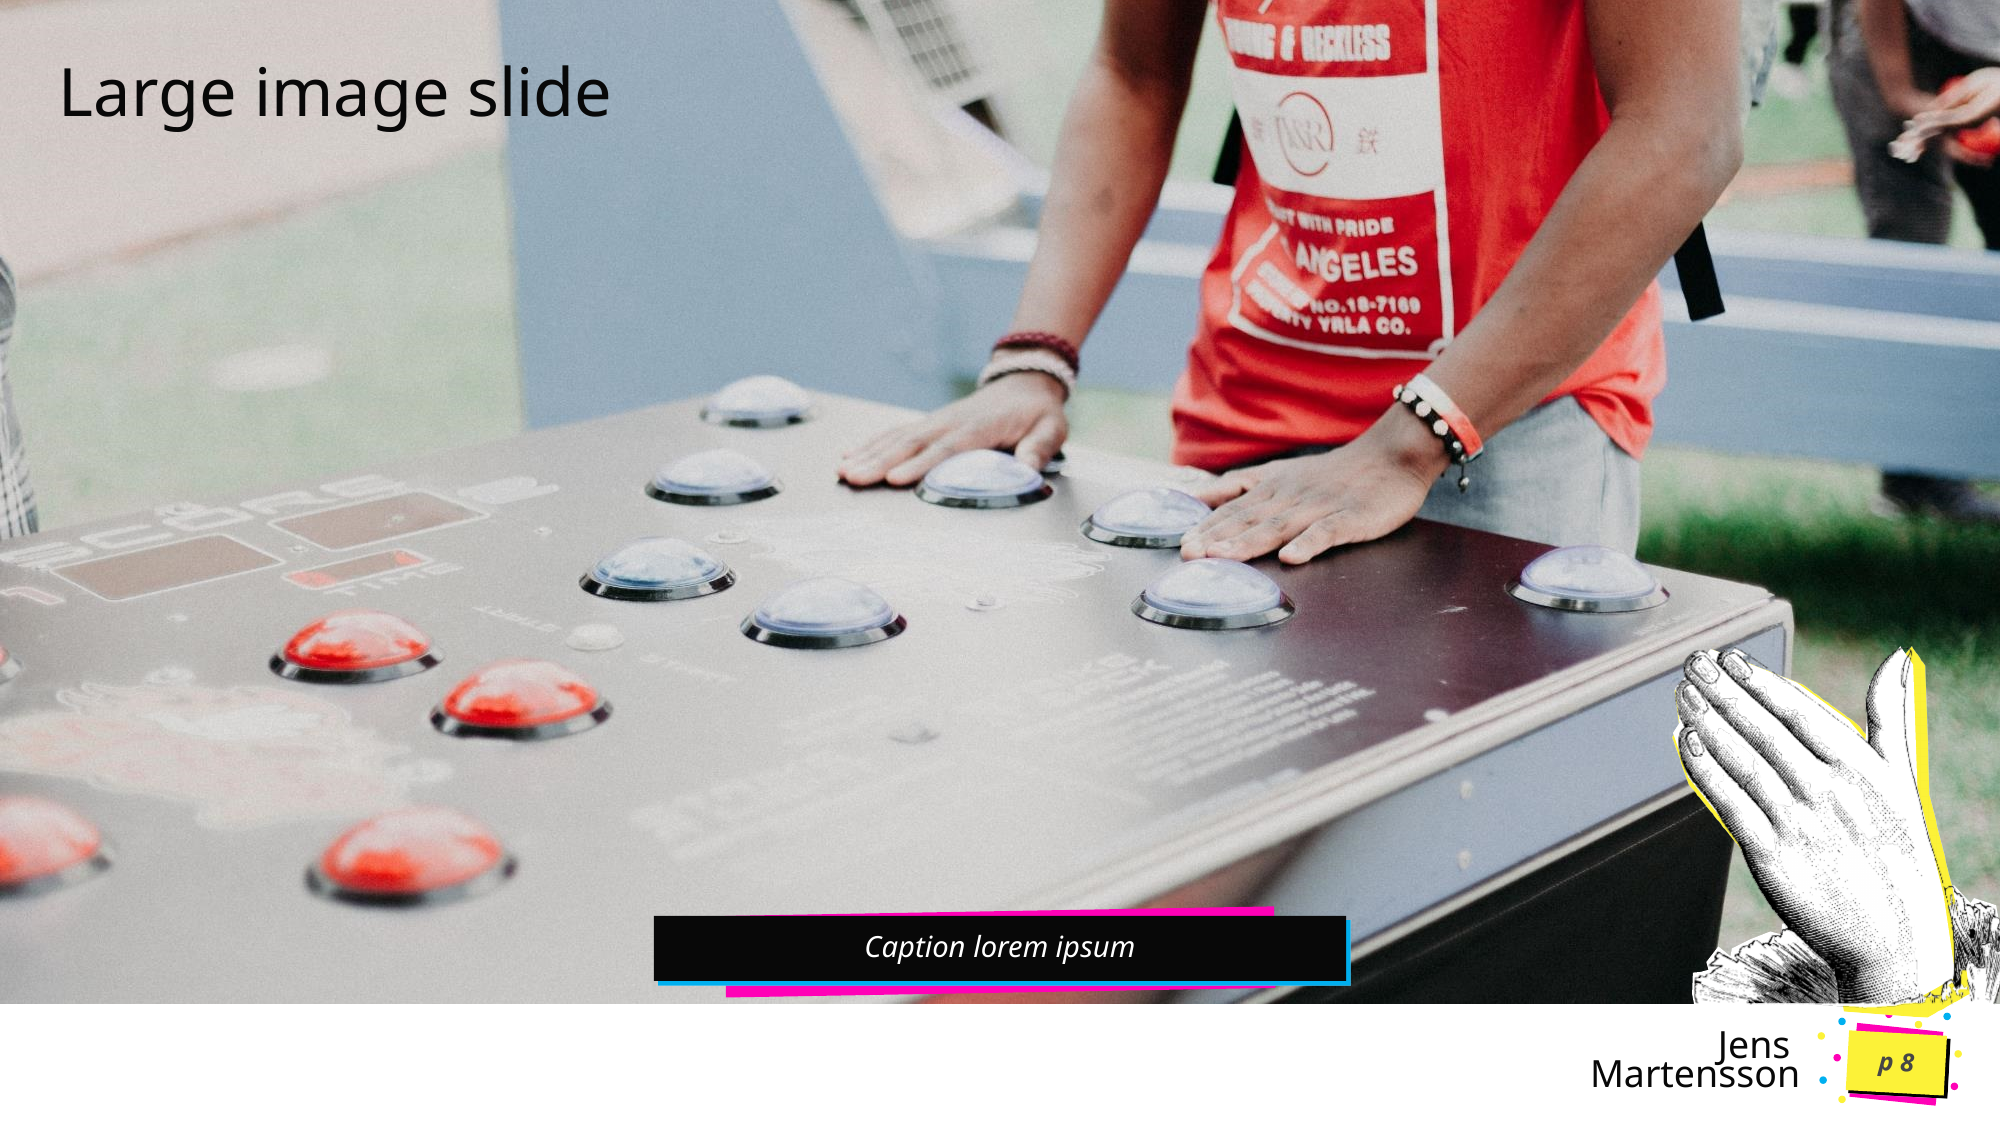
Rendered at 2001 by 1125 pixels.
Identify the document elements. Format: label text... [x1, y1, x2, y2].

picture [0, 0, 2000, 1018]
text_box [1646, 638, 2000, 998]
slide_number p 8 [1845, 1030, 1947, 1096]
